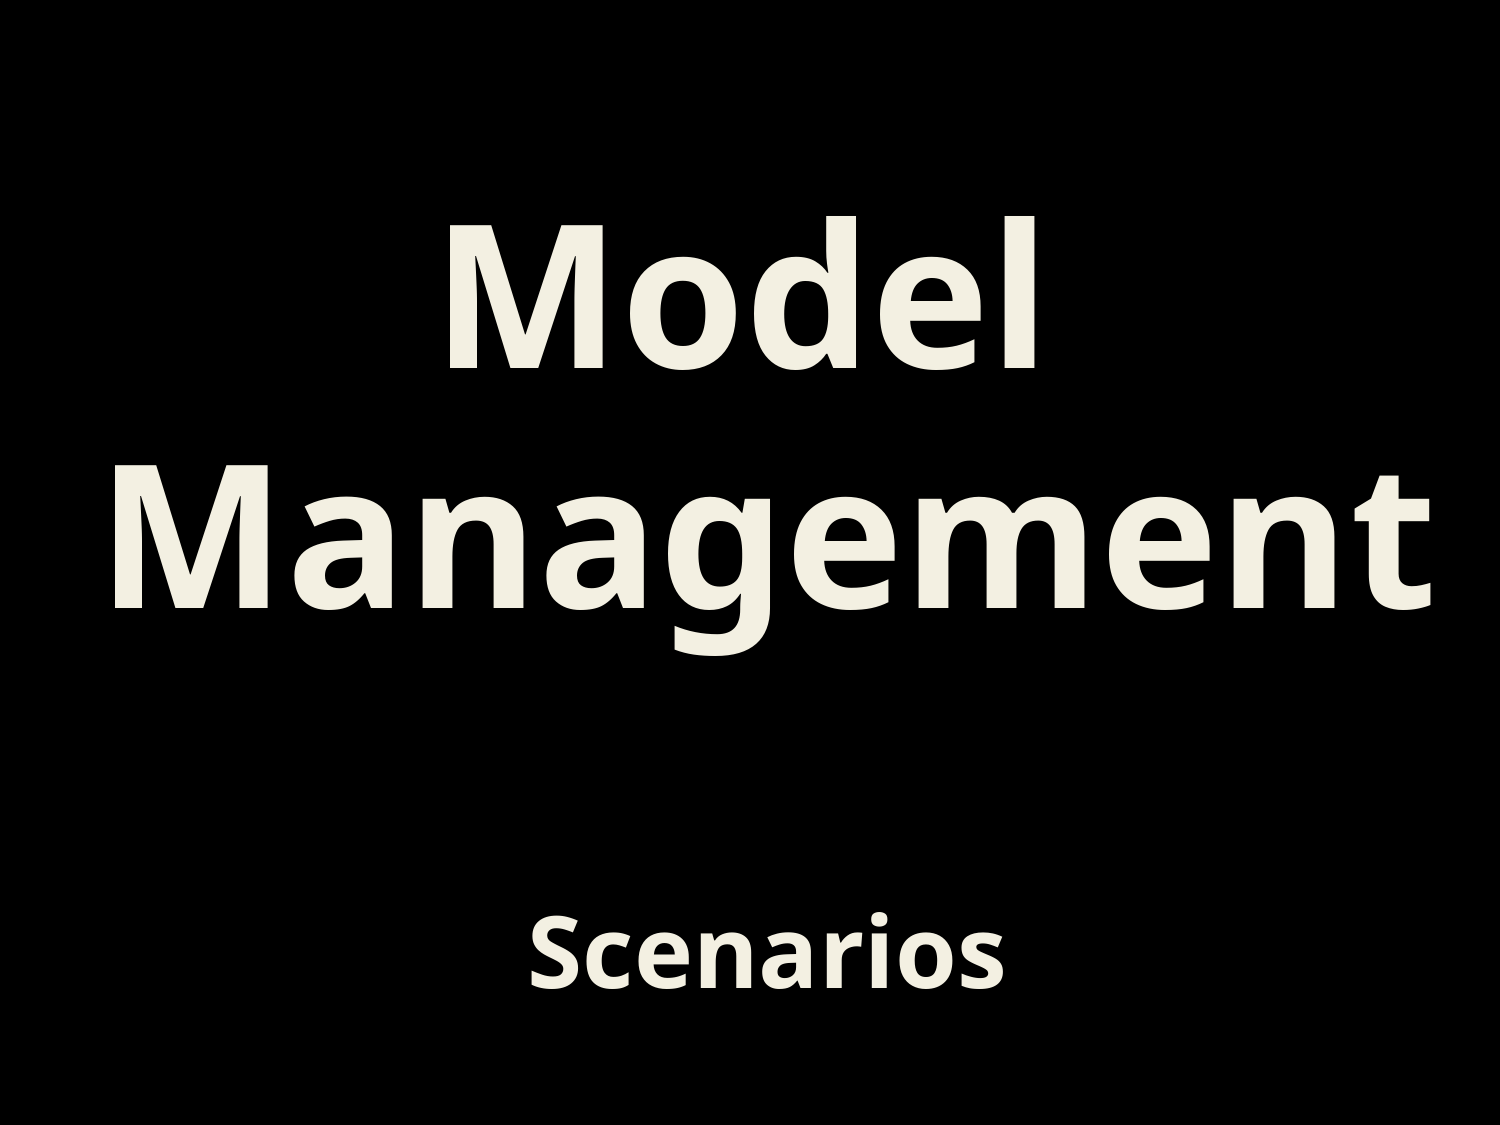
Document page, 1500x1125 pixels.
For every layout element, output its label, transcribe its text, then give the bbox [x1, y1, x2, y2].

text_box Model Management Scenarios [82, 160, 1453, 1016]
